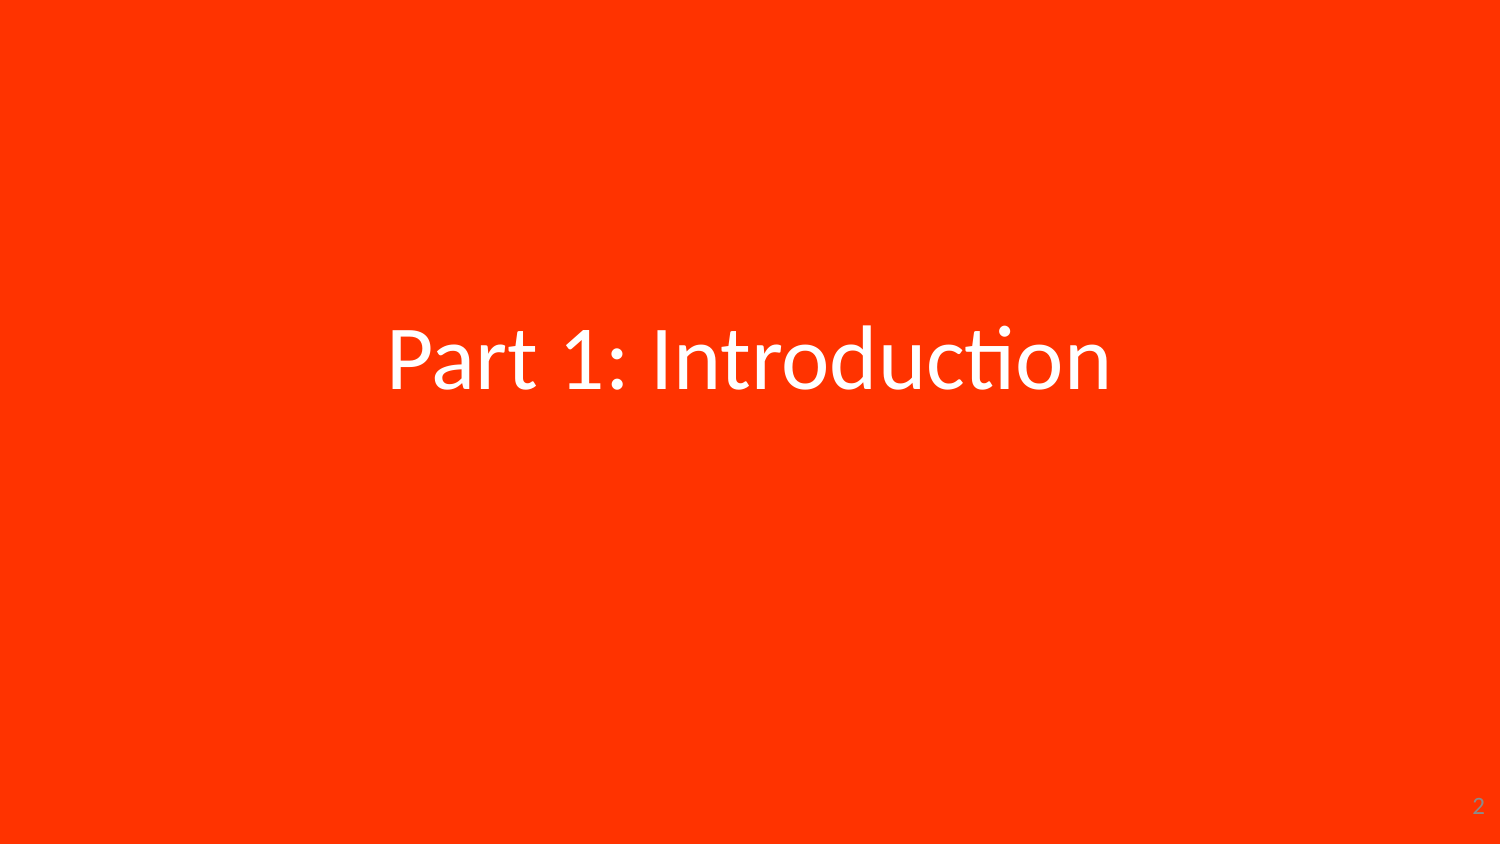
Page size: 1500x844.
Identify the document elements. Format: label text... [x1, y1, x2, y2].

title Part 1: Introduction [112, 262, 1388, 443]
slide_number 2 [1415, 782, 1500, 828]
